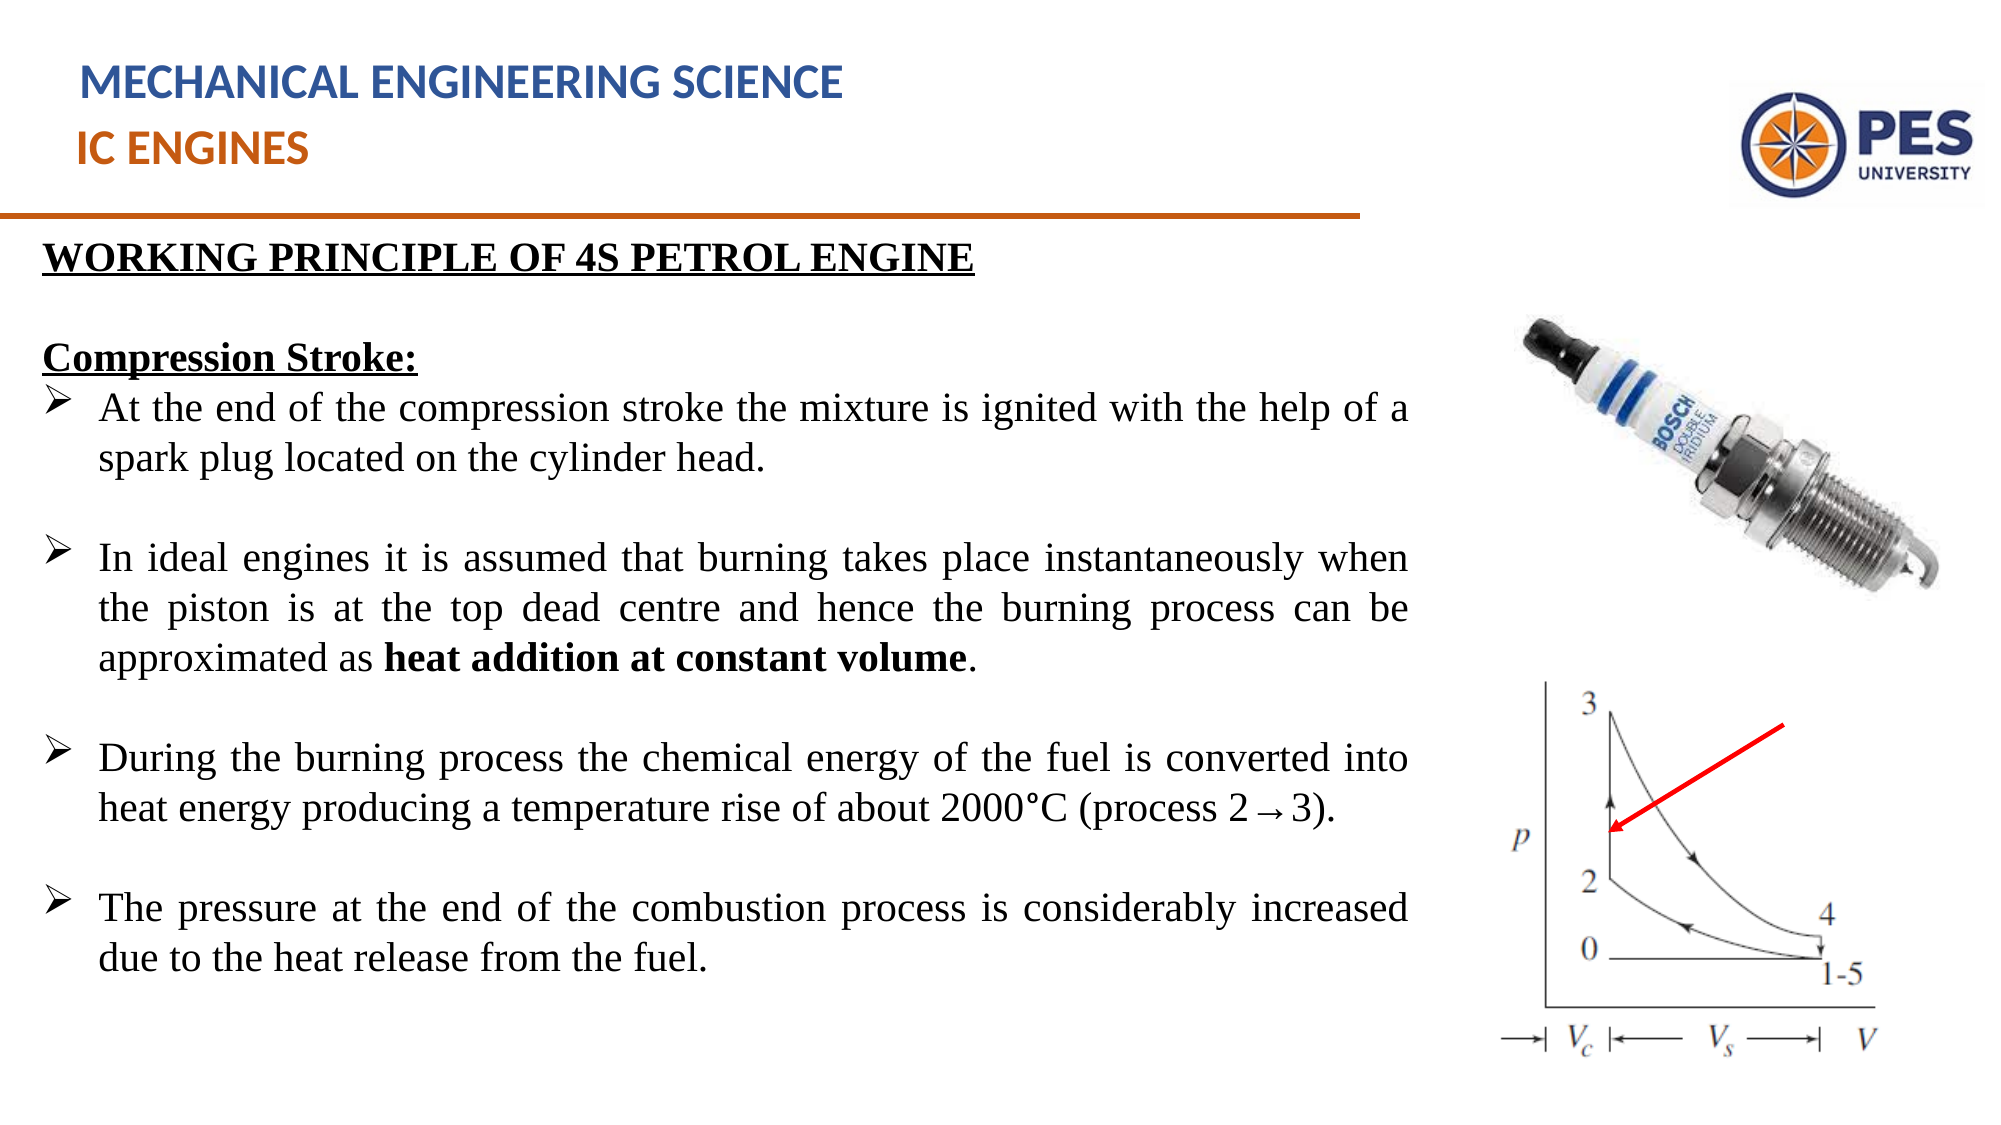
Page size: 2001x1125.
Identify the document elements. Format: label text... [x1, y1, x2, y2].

text_box IC ENGINES [60, 106, 1374, 182]
text_box MECHANICAL ENGINEERING SCIENCE [64, 41, 1295, 117]
picture [1729, 17, 1985, 273]
picture [1481, 663, 1910, 1075]
text_box WORKING PRINCIPLE OF 4S PETROL ENGINE Compression Stroke: At the end of the compression stroke the mixture is ignited with the help of a spark plug located on the cylinder head. In ideal engines it is assumed that burning takes place instantaneously when the piston is at the top dead centre and hence the burning process can be approximated as heat addition at constant volume. During the burning process the chemical energy of the fuel is converted into heat energy producing a temperature rise of about 2000ᵒC (process 2→3). The pressure at the end of the combustion process is considerably increased due to the heat release from the fuel. [27, 221, 1425, 987]
picture [1514, 314, 1945, 601]
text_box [1607, 724, 1784, 833]
